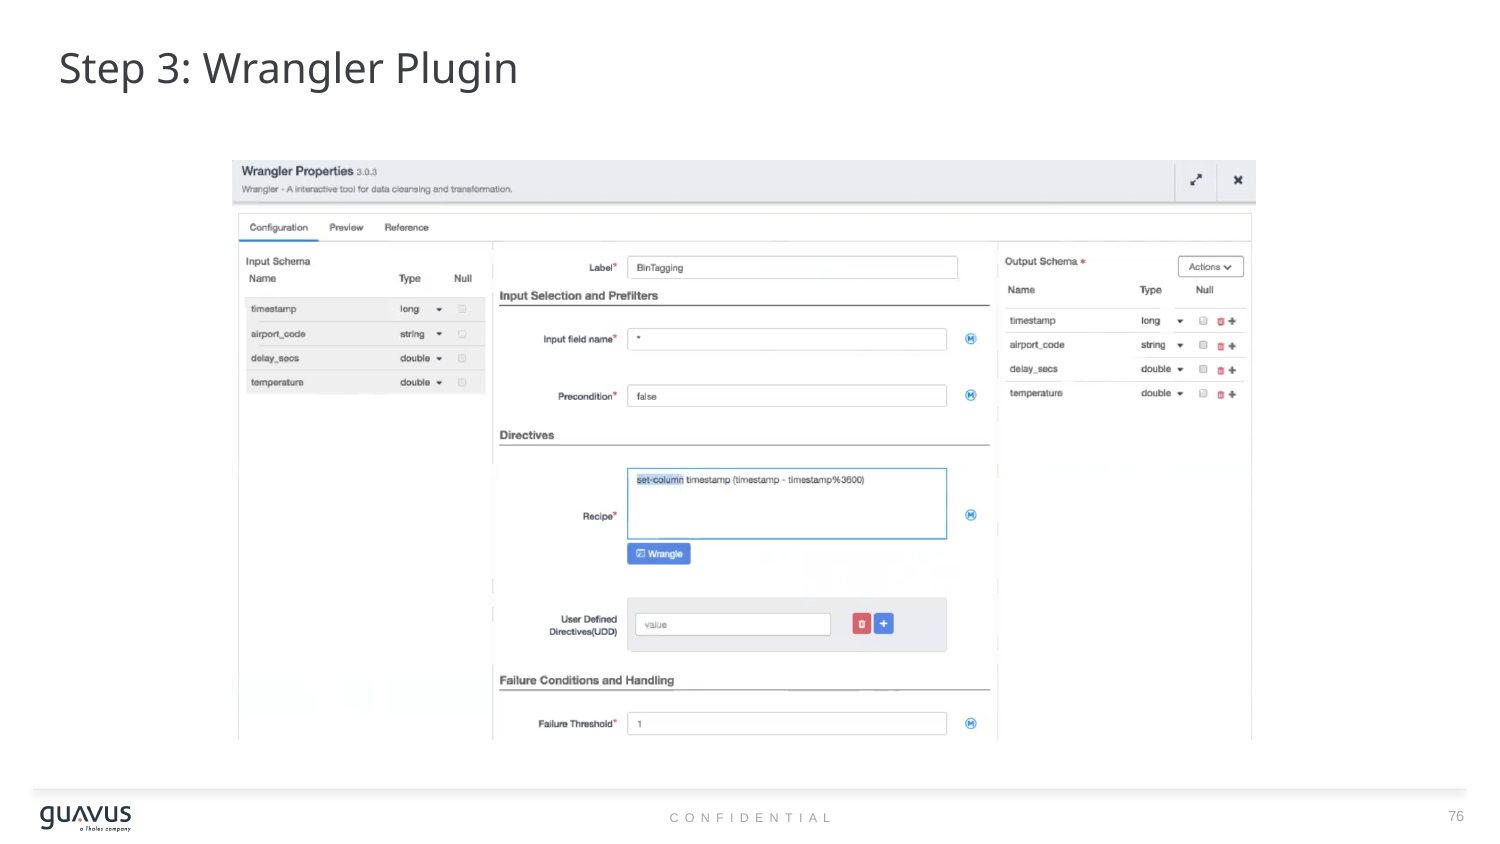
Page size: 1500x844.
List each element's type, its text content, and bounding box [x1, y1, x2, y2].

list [232, 160, 1256, 740]
title Step 3: Wrangler Plugin [43, 10, 1467, 130]
picture [27, 796, 146, 841]
